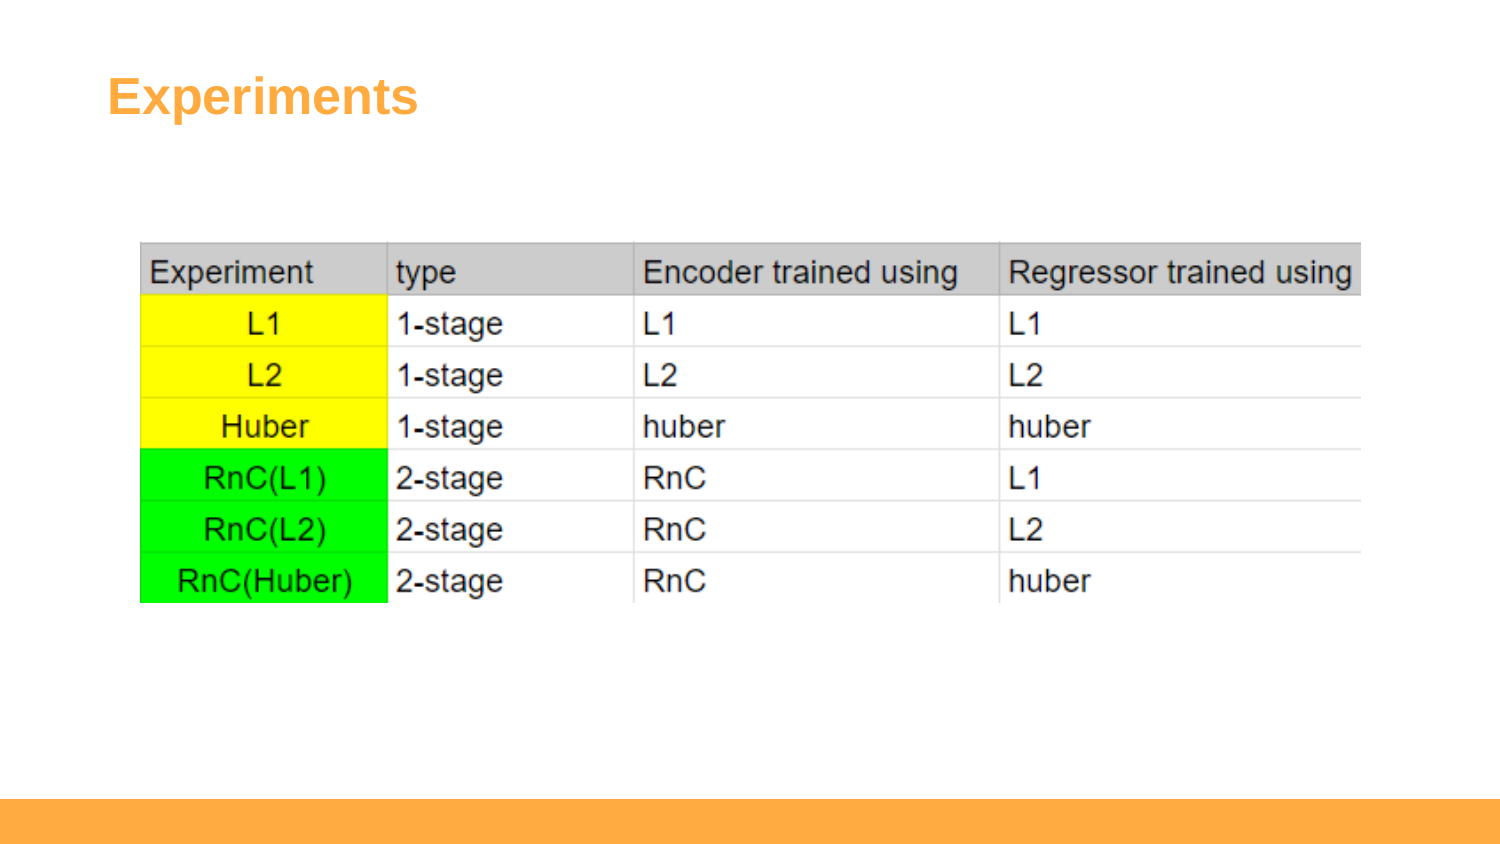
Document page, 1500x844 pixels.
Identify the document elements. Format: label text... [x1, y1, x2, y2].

text_box Experiments [92, 47, 1409, 173]
picture [140, 240, 1361, 603]
text_box [0, 799, 1500, 844]
